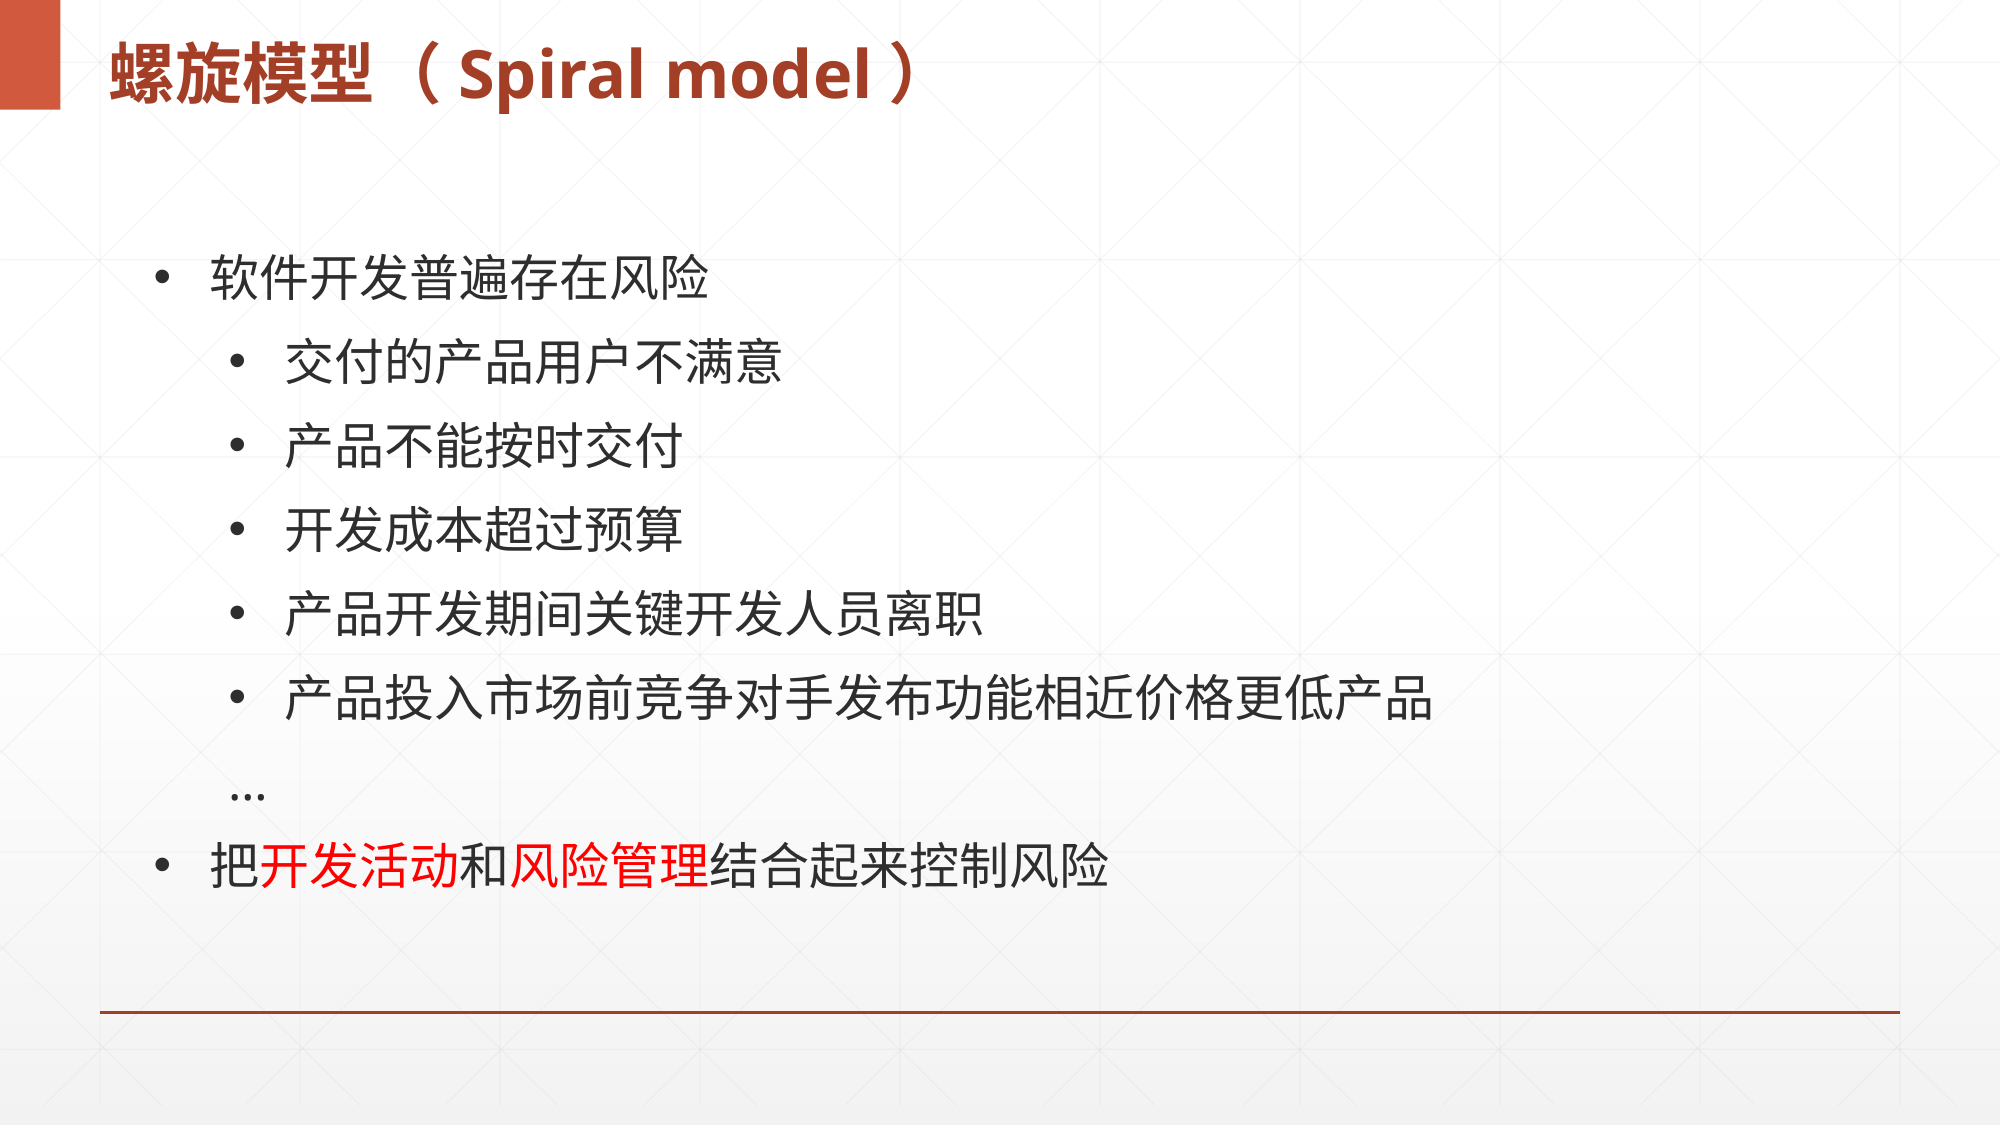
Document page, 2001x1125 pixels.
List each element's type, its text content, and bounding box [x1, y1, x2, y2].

text_box 软件开发普遍存在风险 交付的产品用户不满意 产品不能按时交付 开发成本超过预算 产品开发期间关键开发人员离职 产品投入市场前竞争对手发布功能相近价格更低产品 … 把开发活动和风险管理结合起来控制风险 [138, 214, 1789, 972]
title 螺旋模型（Spiral model） [93, 0, 1430, 110]
